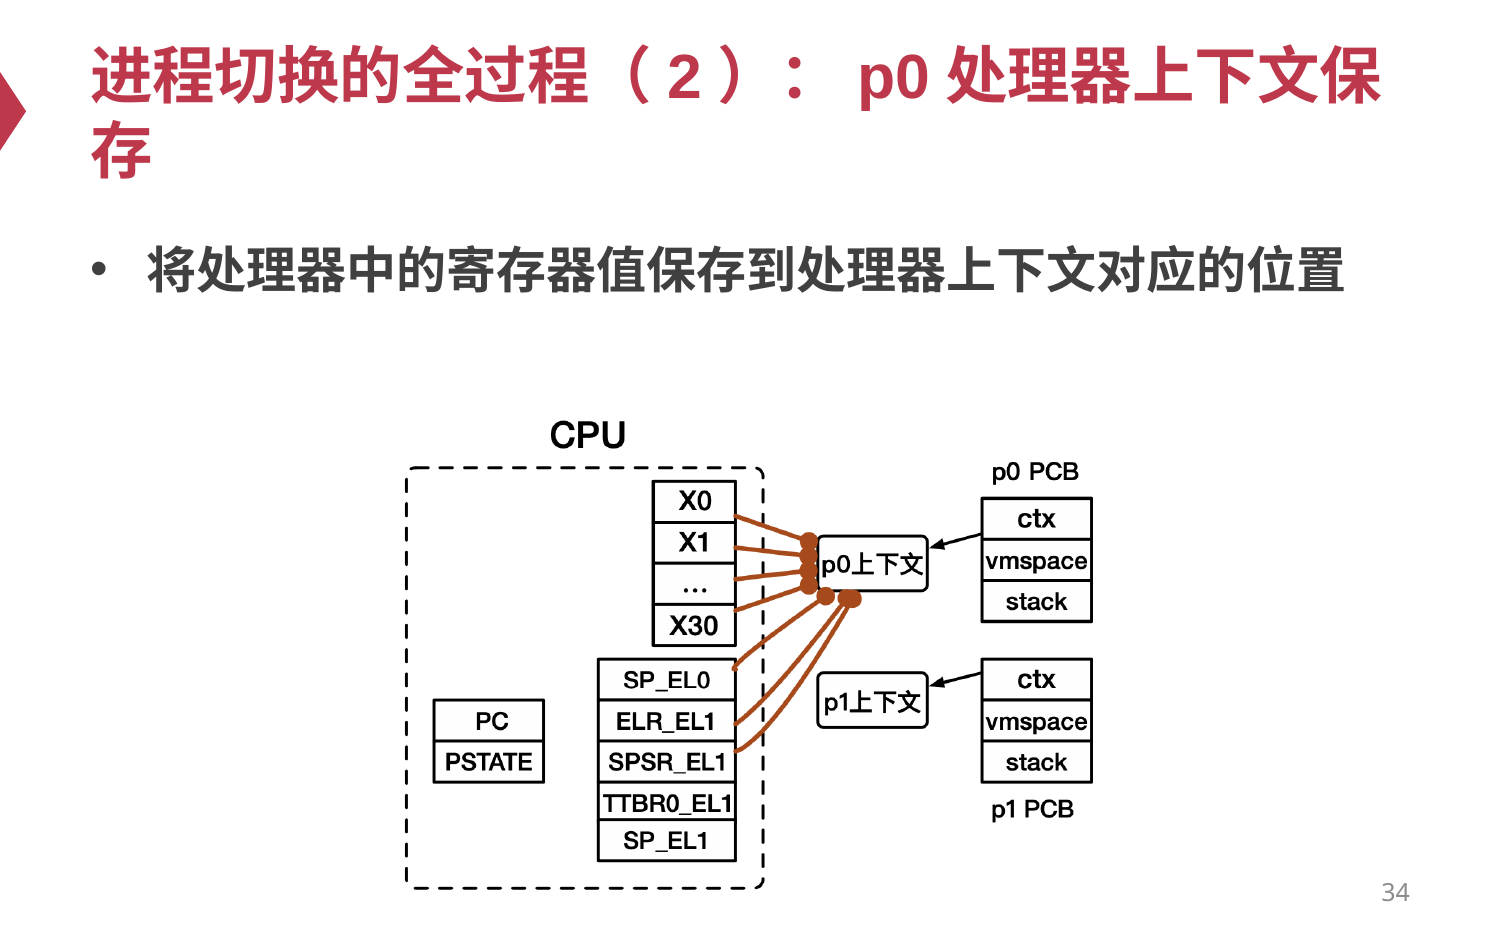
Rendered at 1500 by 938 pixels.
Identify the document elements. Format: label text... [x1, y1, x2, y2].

title 进程切换的全过程（2）：p0处理器上下文保存 [75, 37, 1425, 186]
slide_number 34 [1074, 868, 1425, 919]
list 将处理器中的寄存器值保存到处理器上下文对应的位置 [75, 218, 1425, 838]
picture [390, 402, 1106, 901]
